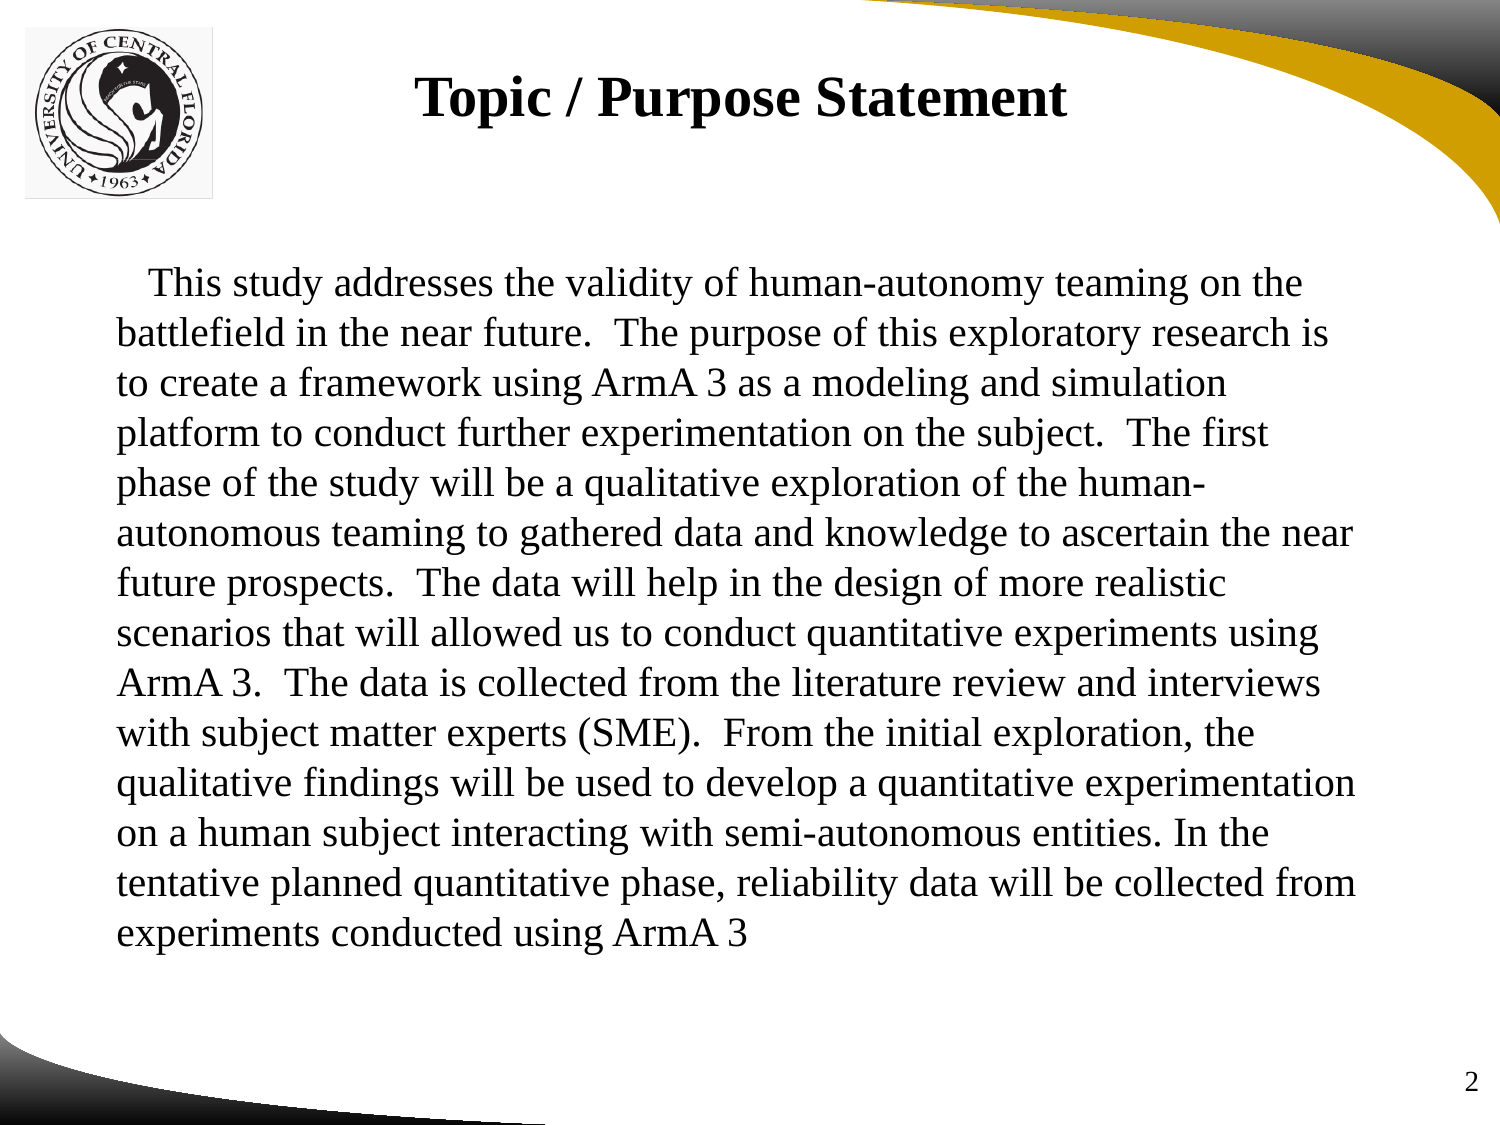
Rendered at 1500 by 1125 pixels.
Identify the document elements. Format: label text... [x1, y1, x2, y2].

text_box Topic / Purpose Statement [101, 50, 1382, 201]
picture [24, 26, 213, 199]
slide_number 2 [1181, 1054, 1495, 1125]
text_box This study addresses the validity of human-autonomy teaming on the battlefield in the near future. The purpose of this exploratory research is to create a framework using ArmA 3 as a modeling and simulation platform to conduct further experimentation on the subject. The first phase of the study will be a qualitative exploration of the human-autonomous teaming to gathered data and knowledge to ascertain the near future prospects. The data will help in the design of more realistic scenarios that will allowed us to conduct quantitative experiments using ArmA 3. The data is collected from the literature review and interviews with subject matter experts (SME). From the initial exploration, the qualitative findings will be used to develop a quantitative experimentation on a human subject interacting with semi-autonomous entities. In the tentative planned quantitative phase, reliability data will be collected from experiments conducted using ArmA 3 [101, 246, 1382, 1055]
